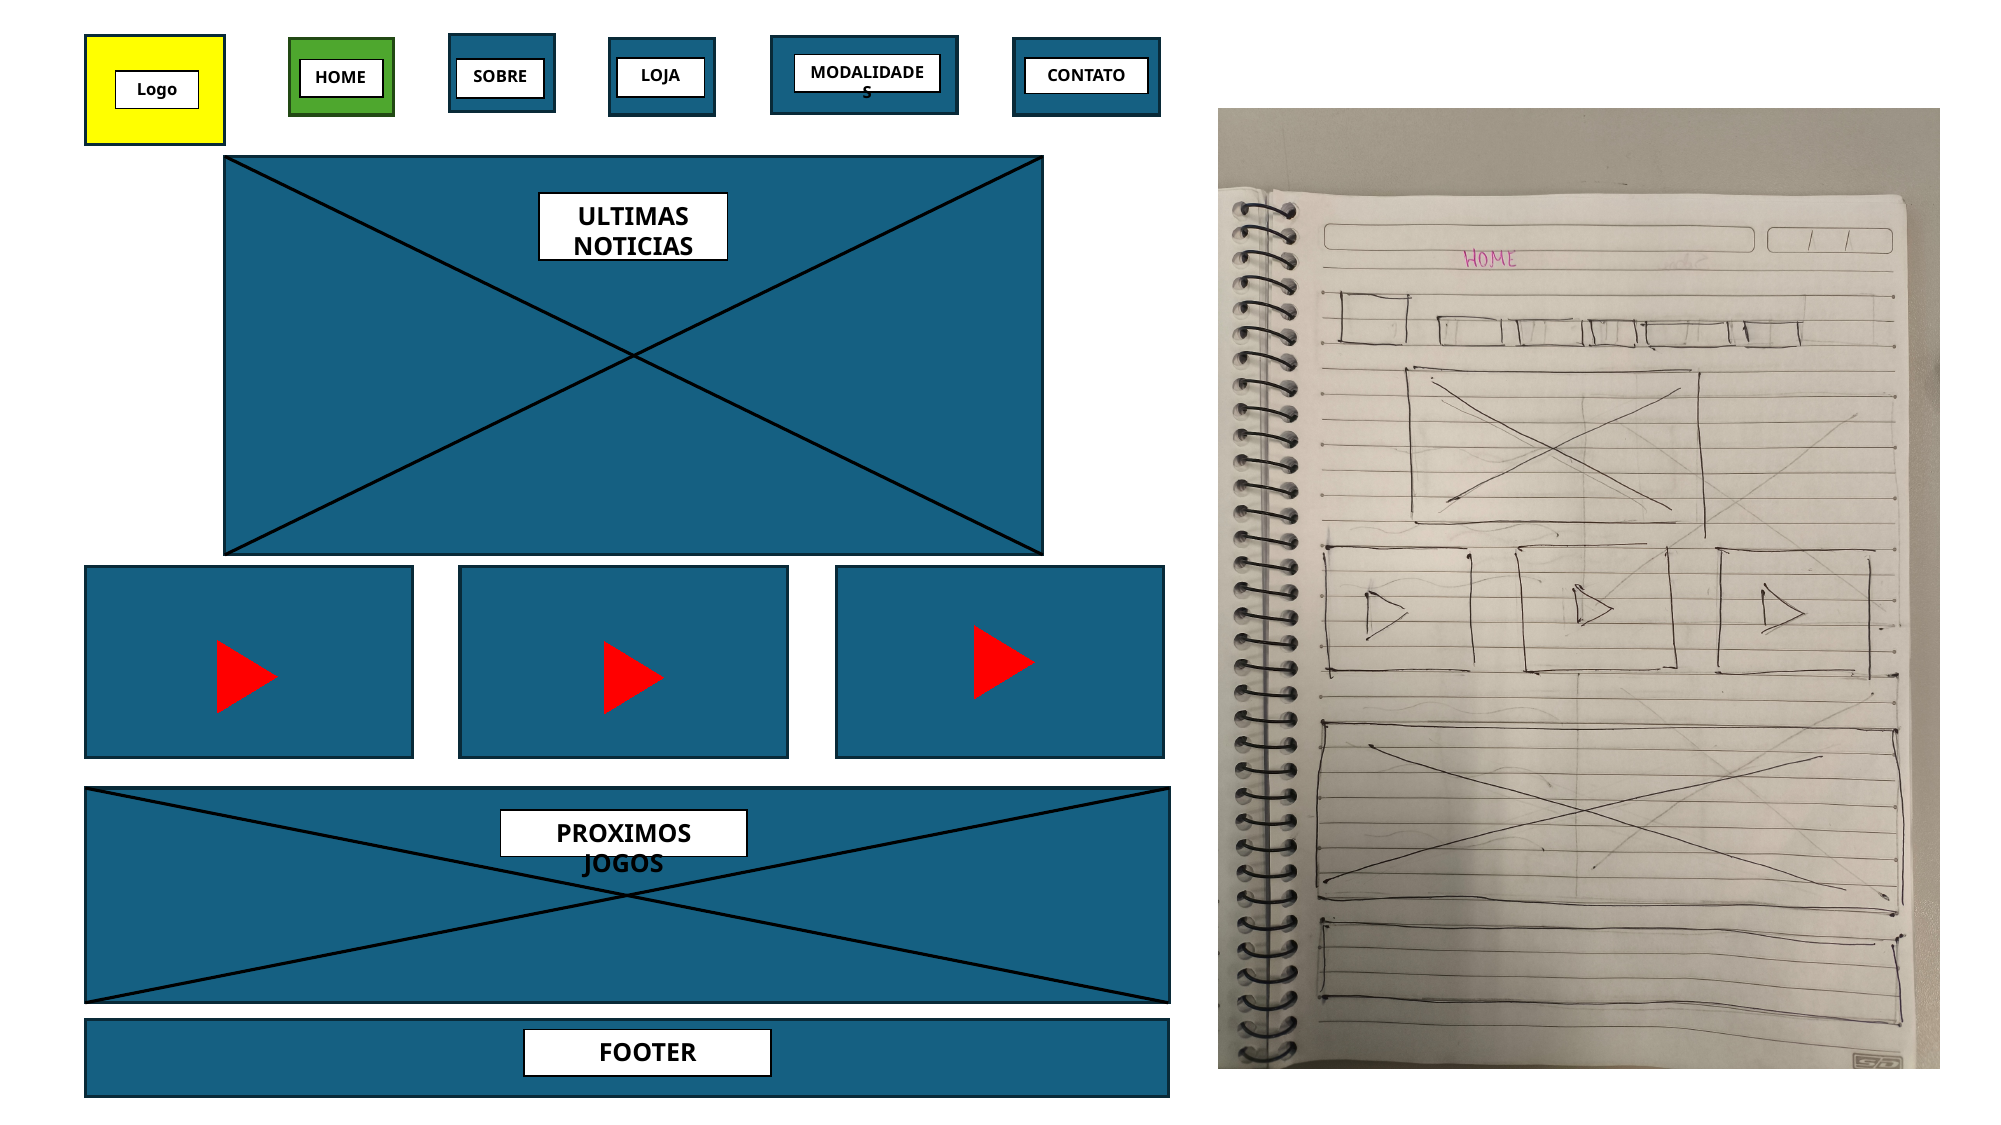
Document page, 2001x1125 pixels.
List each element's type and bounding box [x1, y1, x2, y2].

text_box [84, 34, 1160, 145]
text_box [84, 787, 1171, 1004]
picture [1217, 108, 1940, 1070]
text_box [224, 155, 1044, 556]
text_box [84, 1019, 1169, 1097]
text_box [84, 566, 1165, 758]
